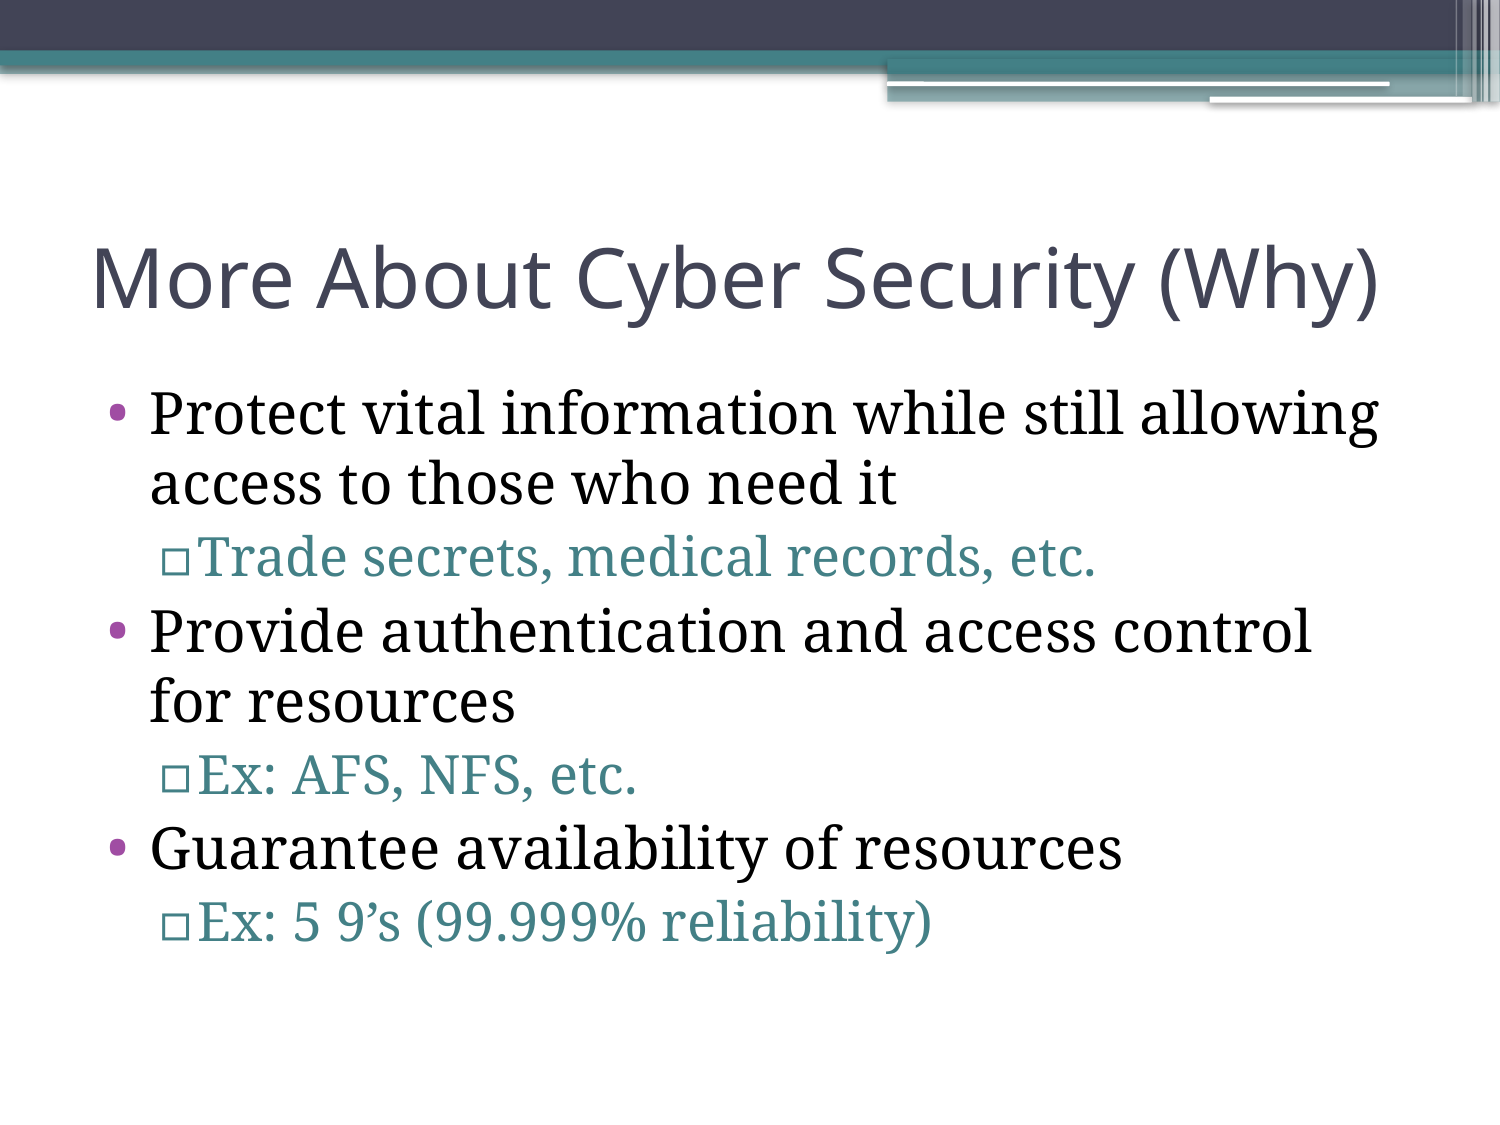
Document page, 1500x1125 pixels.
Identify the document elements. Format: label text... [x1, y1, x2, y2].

list Protect vital information while still allowing access to those who need it Trade secrets, medical records, etc. Provide authentication and access control for resources Ex: AFS, NFS, etc. Guarantee availability of resources Ex: 5 9’s (99.999% reliability) [75, 368, 1425, 1079]
title More About Cyber Security (Why) [75, 187, 1425, 363]
